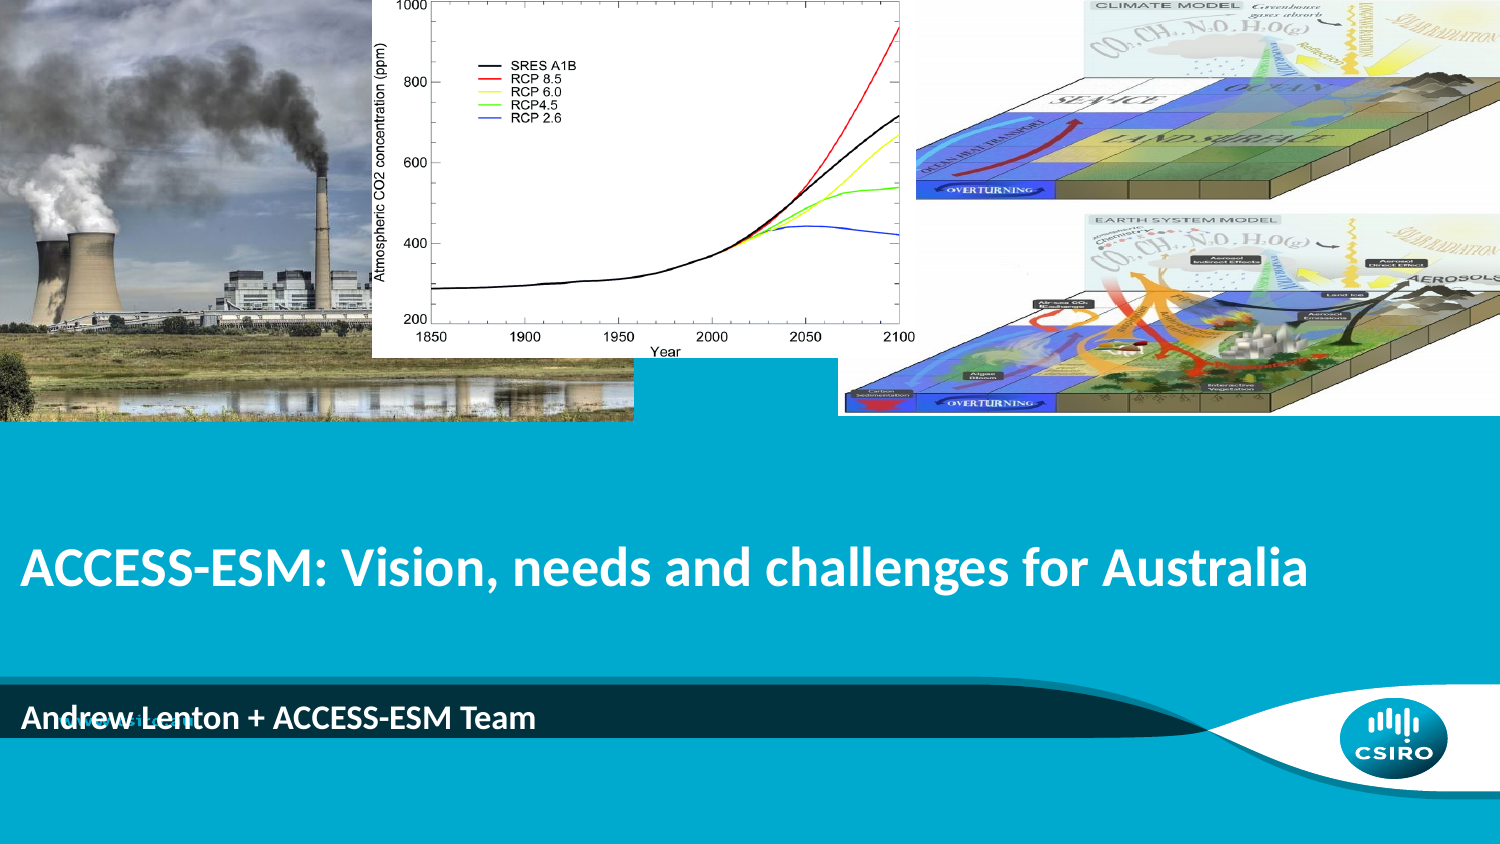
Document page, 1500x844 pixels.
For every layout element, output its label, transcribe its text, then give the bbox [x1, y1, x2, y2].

title ACCESS-ESM: Vision, needs and challenges for Australia Andrew Lenton + ACCESS-ESM Team [20, 544, 1500, 767]
picture [0, 0, 1500, 425]
